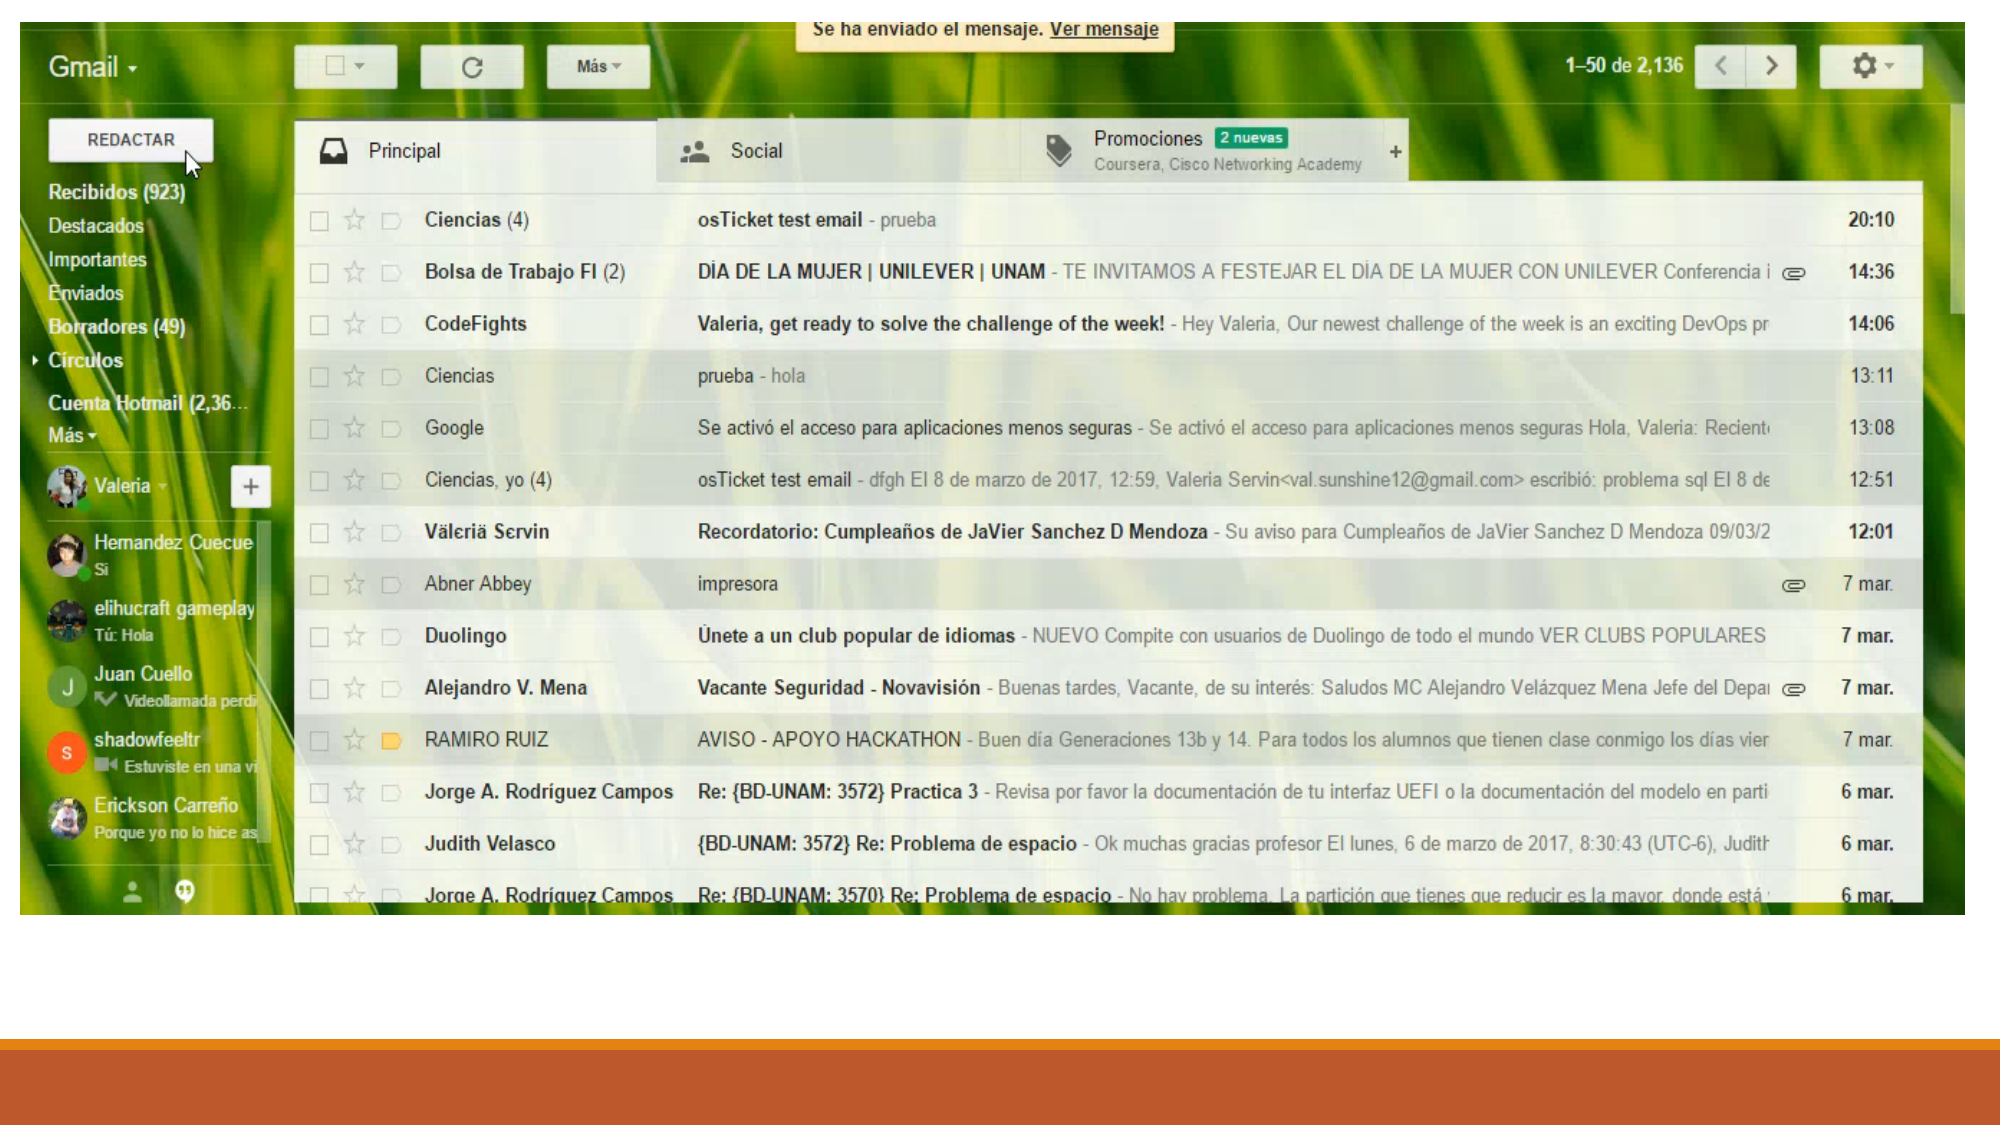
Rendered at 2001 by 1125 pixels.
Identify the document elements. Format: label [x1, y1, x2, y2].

list [19, 21, 1966, 916]
